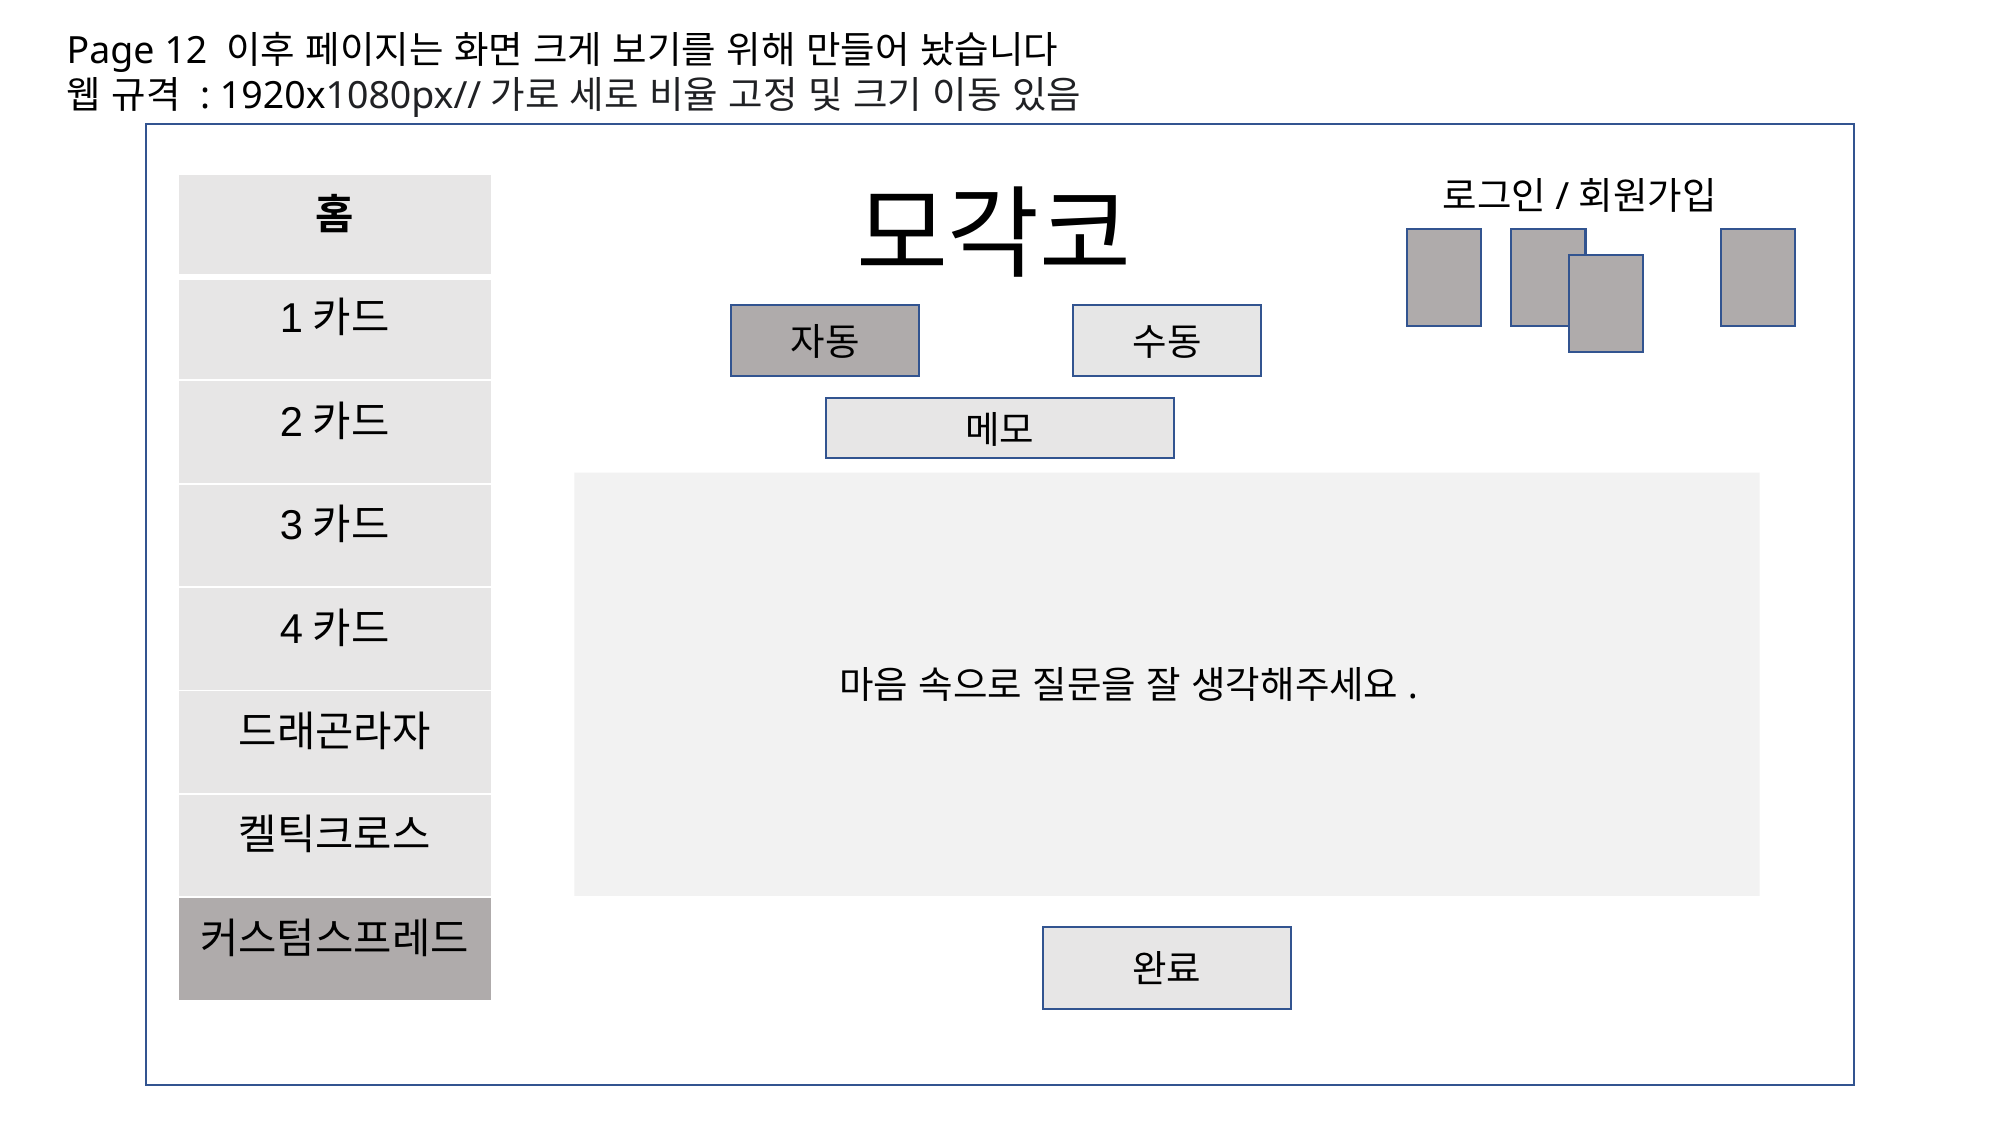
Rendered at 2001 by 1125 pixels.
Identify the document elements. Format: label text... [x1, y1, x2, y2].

text_box 완료 [1042, 926, 1292, 1010]
table_header 홈 [179, 175, 491, 274]
text_box 로그인/회원가입 [1428, 164, 1796, 225]
table_cell 3카드 [179, 485, 491, 586]
text_box Page 12 이후 페이지는 화면 크게 보기를 위해 만들어 놨습니다 웹 규격 : 1920x1080px//가로 세로 비율 고정 및 크기 이동 있음 [51, 18, 1097, 123]
table_cell 드래곤라자 [179, 691, 491, 793]
text_box 자동 [730, 304, 920, 377]
table_cell 2카드 [179, 381, 491, 483]
text_box 모각코 [841, 162, 1209, 297]
table_cell 1카드 [179, 280, 491, 379]
text_box 메모 [825, 397, 1175, 459]
table_cell 켈틱크로스 [179, 795, 491, 896]
text_box [573, 471, 1761, 897]
table_cell 4카드 [179, 588, 491, 690]
table_cell 커스텀스프레드 [179, 898, 491, 1000]
text_box 수동 [1072, 304, 1262, 377]
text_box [1407, 228, 1796, 353]
text_box [145, 123, 1855, 1086]
text_box 마음 속으로 질문을 잘 생각해주세요. [640, 653, 1618, 714]
